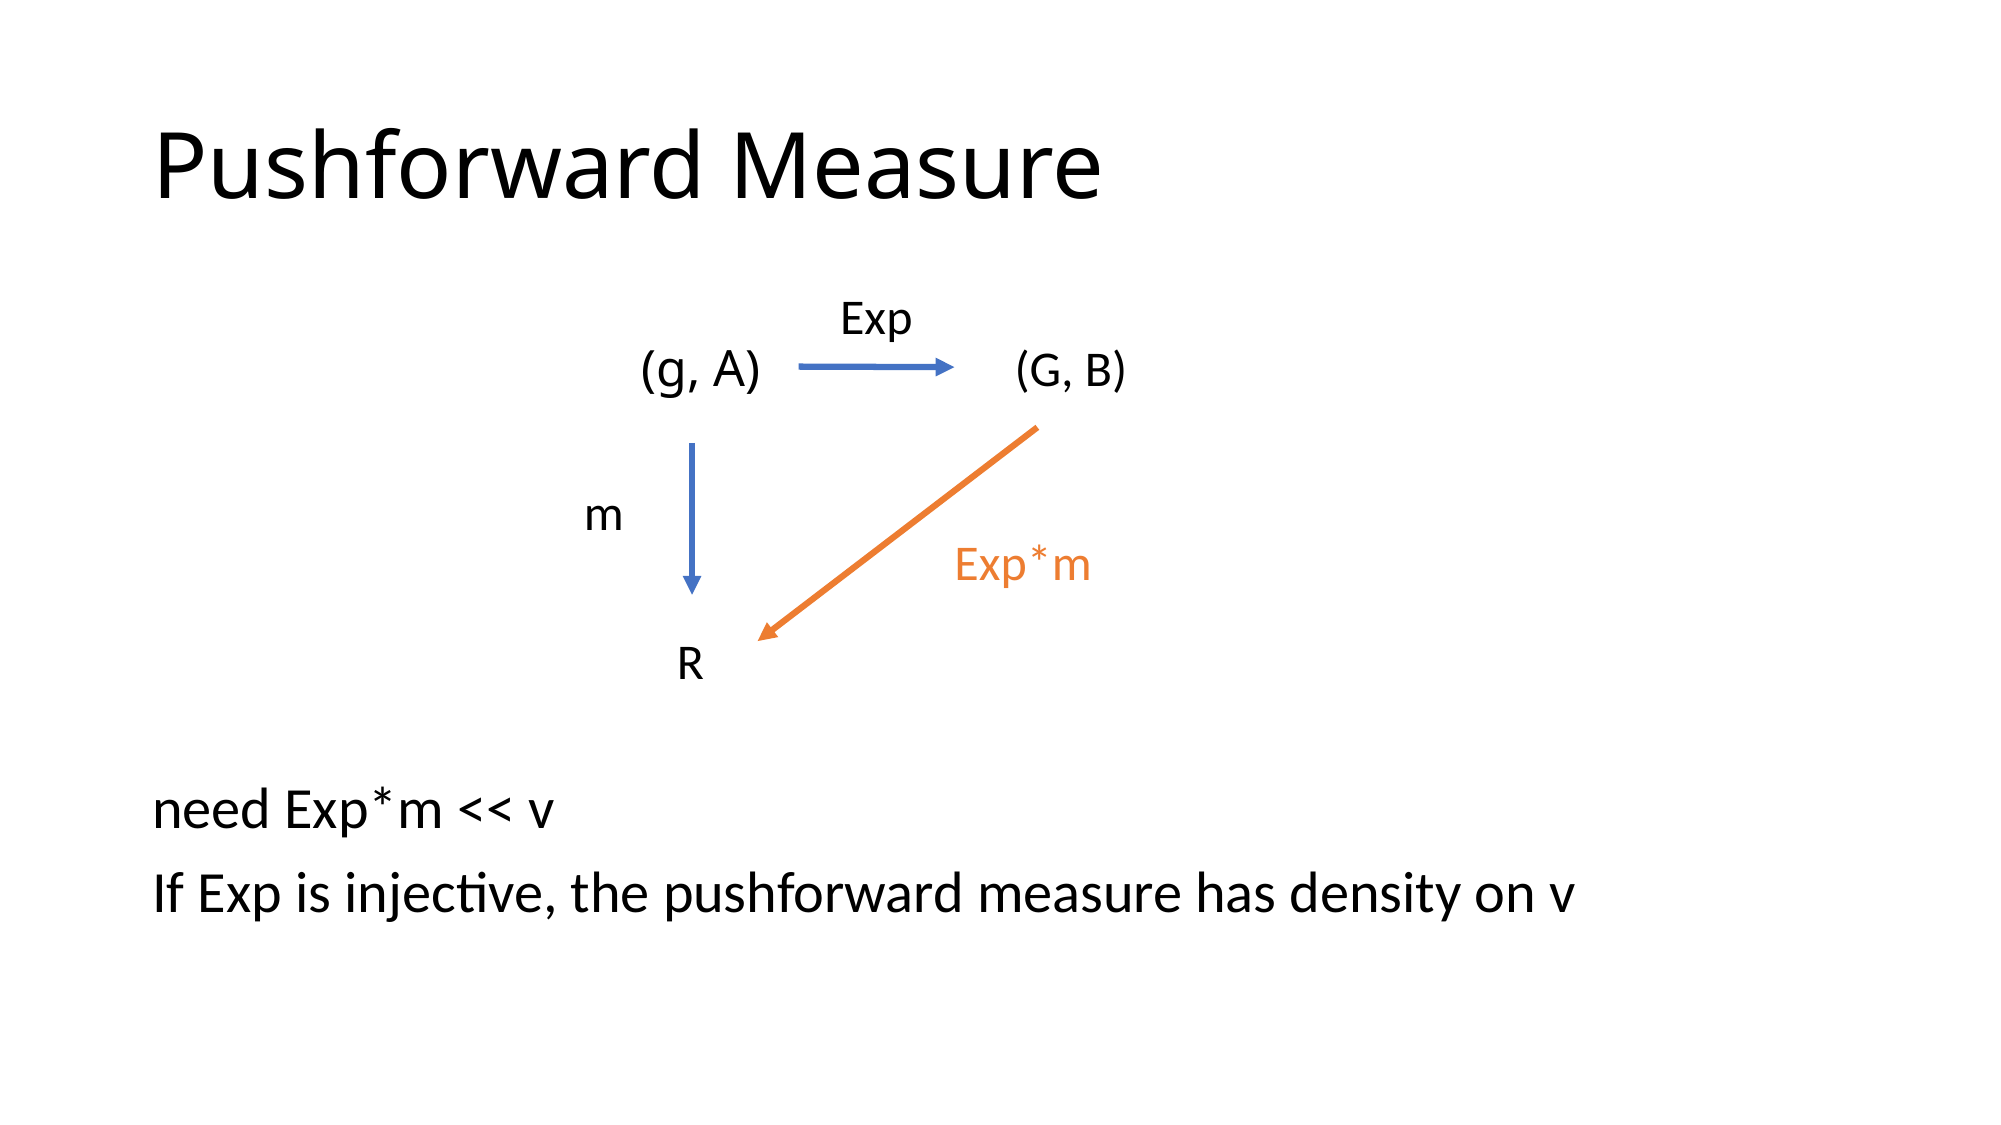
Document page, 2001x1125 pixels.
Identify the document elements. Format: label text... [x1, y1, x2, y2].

text_box (g, A) [626, 329, 799, 404]
title Pushforward Measure [137, 59, 1863, 278]
text_box m [569, 472, 627, 548]
text_box R [662, 622, 720, 698]
text_box (G, B) [999, 329, 1172, 404]
text_box Exp [825, 277, 978, 352]
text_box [757, 427, 1038, 642]
list need Exp*m << v If Exp is injective, the pushforward measure has density on v [137, 770, 1863, 937]
text_box Exp*m [1038, 522, 1423, 598]
